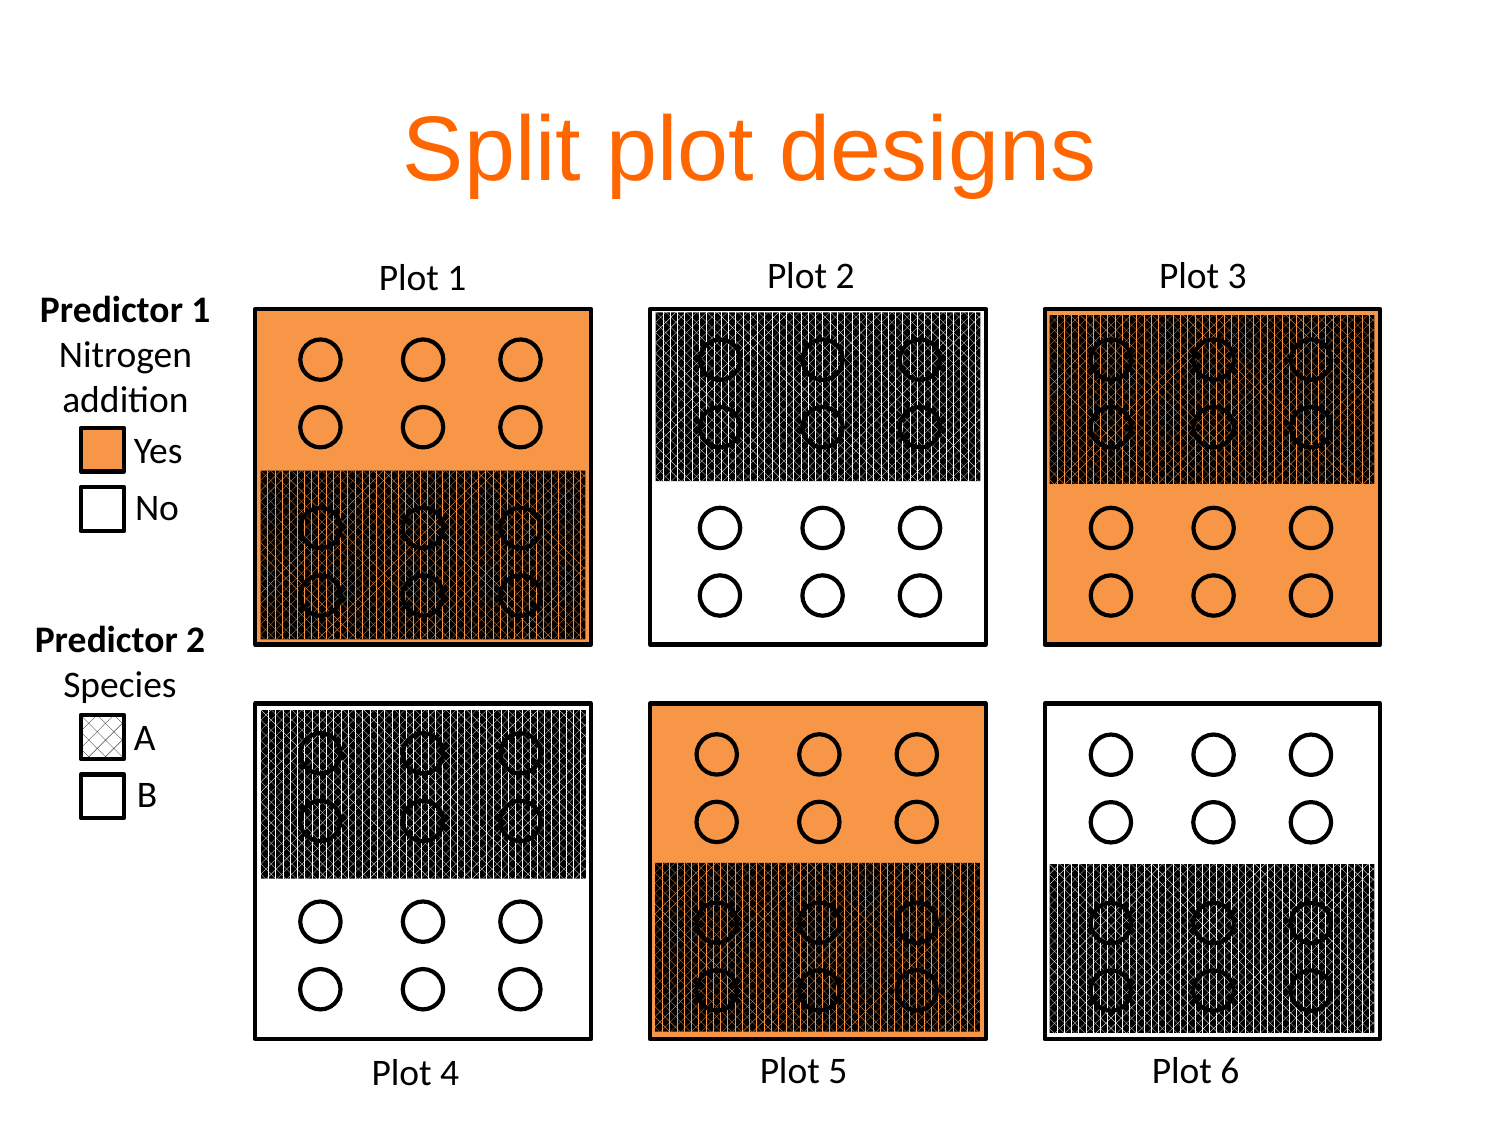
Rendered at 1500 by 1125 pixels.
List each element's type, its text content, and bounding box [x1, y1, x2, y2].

text_box Split plot designs [0, 49, 1500, 238]
text_box [1288, 900, 1334, 946]
text_box [1088, 968, 1134, 1013]
text_box [79, 713, 118, 761]
text_box [800, 573, 845, 618]
text_box [1191, 732, 1236, 777]
text_box [1191, 404, 1236, 450]
text_box [400, 966, 446, 1012]
text_box Plot 1 [364, 245, 482, 306]
text_box [697, 337, 743, 382]
text_box [1288, 800, 1334, 845]
text_box [400, 731, 446, 776]
text_box [498, 899, 543, 944]
text_box [1191, 573, 1236, 618]
text_box [800, 505, 845, 551]
text_box Plot 2 [752, 244, 870, 304]
text_box [1191, 337, 1236, 382]
text_box [298, 573, 343, 618]
text_box [697, 505, 743, 551]
text_box [1043, 307, 1382, 647]
text_box [258, 469, 587, 642]
text_box [897, 404, 943, 450]
text_box A [118, 705, 187, 766]
text_box [1088, 404, 1134, 450]
text_box [1088, 505, 1134, 551]
text_box [400, 899, 446, 944]
text_box [400, 337, 446, 382]
text_box [653, 861, 982, 1034]
text_box [694, 900, 740, 946]
text_box [498, 573, 543, 618]
text_box [498, 337, 543, 382]
text_box [1288, 404, 1334, 450]
text_box [400, 573, 446, 618]
text_box [894, 799, 939, 845]
text_box [1088, 900, 1134, 946]
text_box [797, 900, 842, 946]
text_box [897, 505, 943, 551]
text_box [894, 732, 940, 777]
text_box [1088, 732, 1134, 777]
text_box [298, 505, 343, 551]
text_box Predictor 2 Species [11, 607, 229, 713]
text_box Plot 6 [1137, 1038, 1255, 1098]
text_box [498, 505, 543, 551]
text_box Yes [118, 418, 295, 479]
text_box [79, 485, 120, 533]
text_box [1191, 800, 1236, 845]
text_box [897, 573, 943, 618]
text_box [797, 968, 842, 1013]
text_box [498, 404, 543, 450]
text_box [694, 799, 739, 845]
text_box [1088, 573, 1134, 618]
text_box [1288, 968, 1334, 1013]
text_box [298, 731, 343, 776]
text_box [1288, 337, 1334, 382]
text_box [1088, 337, 1134, 382]
text_box [1288, 505, 1334, 551]
text_box B [122, 762, 181, 823]
text_box [1047, 862, 1376, 1035]
text_box [79, 426, 118, 474]
text_box [894, 968, 939, 1013]
text_box [800, 337, 845, 382]
text_box [259, 708, 588, 881]
text_box [298, 798, 343, 844]
text_box [298, 899, 343, 944]
text_box [697, 573, 743, 618]
text_box [498, 731, 543, 776]
text_box [654, 310, 983, 483]
text_box Predictor 1 Nitrogen addition [18, 277, 233, 428]
text_box [400, 798, 446, 844]
text_box [800, 404, 845, 450]
text_box [797, 799, 842, 845]
text_box [1088, 800, 1134, 845]
text_box [894, 900, 940, 946]
text_box No [120, 475, 296, 536]
text_box [79, 772, 122, 820]
text_box [694, 968, 739, 1013]
text_box [897, 337, 943, 382]
text_box [498, 966, 543, 1012]
text_box Plot 4 [356, 1040, 475, 1100]
text_box [298, 404, 343, 450]
text_box [1043, 701, 1382, 1041]
text_box [648, 701, 988, 1041]
text_box [253, 307, 593, 647]
text_box [298, 337, 343, 382]
text_box Plot 5 [745, 1038, 863, 1099]
text_box [1191, 968, 1236, 1013]
text_box [697, 404, 743, 450]
text_box [1288, 573, 1334, 618]
text_box [797, 732, 842, 777]
text_box [1191, 505, 1236, 551]
text_box [400, 505, 446, 551]
text_box [298, 966, 343, 1012]
text_box [1288, 732, 1334, 777]
text_box [1047, 313, 1376, 486]
text_box [400, 404, 446, 450]
text_box [498, 798, 543, 844]
text_box [253, 701, 593, 1041]
text_box [648, 307, 988, 647]
text_box Plot 3 [1144, 244, 1262, 304]
text_box [694, 732, 740, 777]
text_box [1191, 900, 1236, 946]
